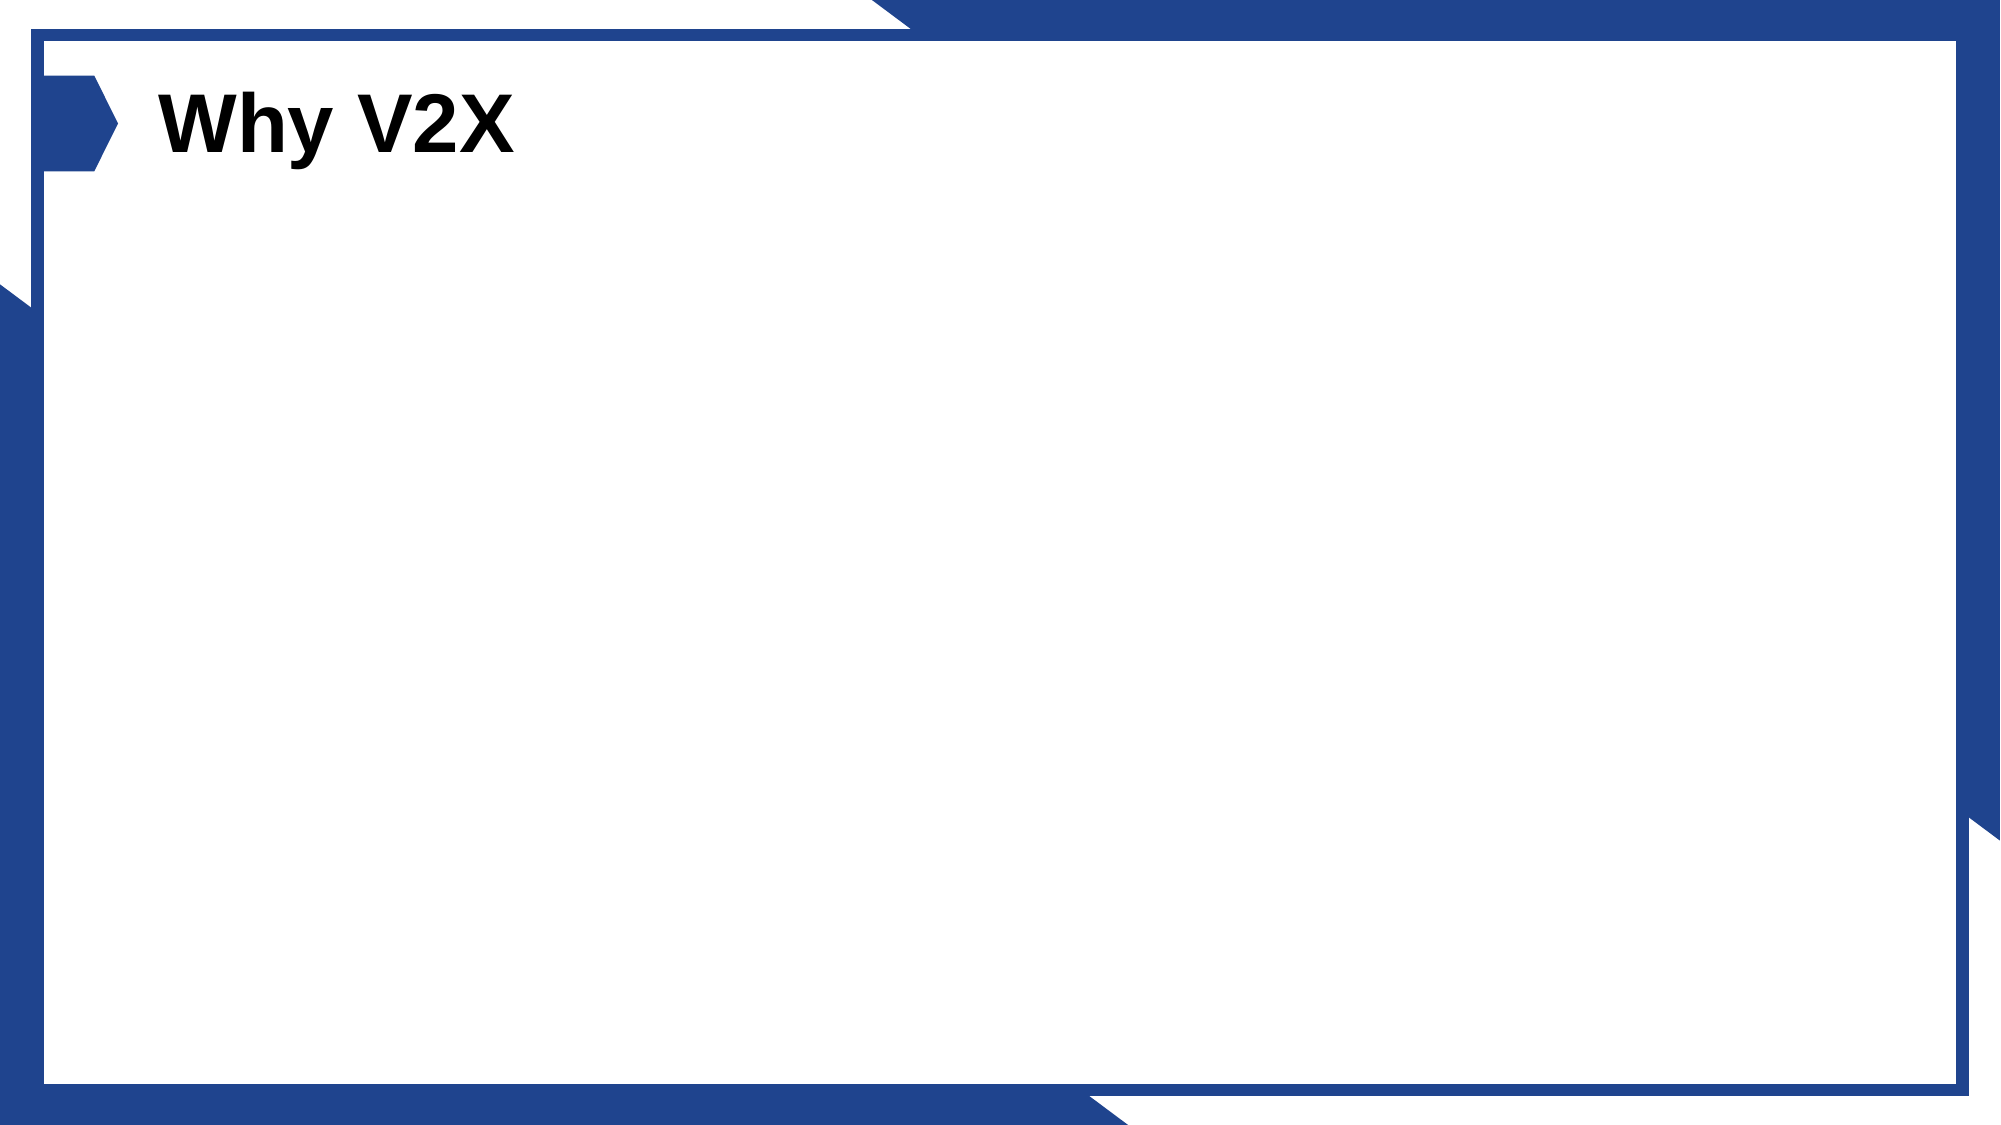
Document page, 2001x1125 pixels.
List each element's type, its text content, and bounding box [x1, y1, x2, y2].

text_box Why V2X [143, 61, 1125, 177]
text_box [41, 74, 120, 173]
